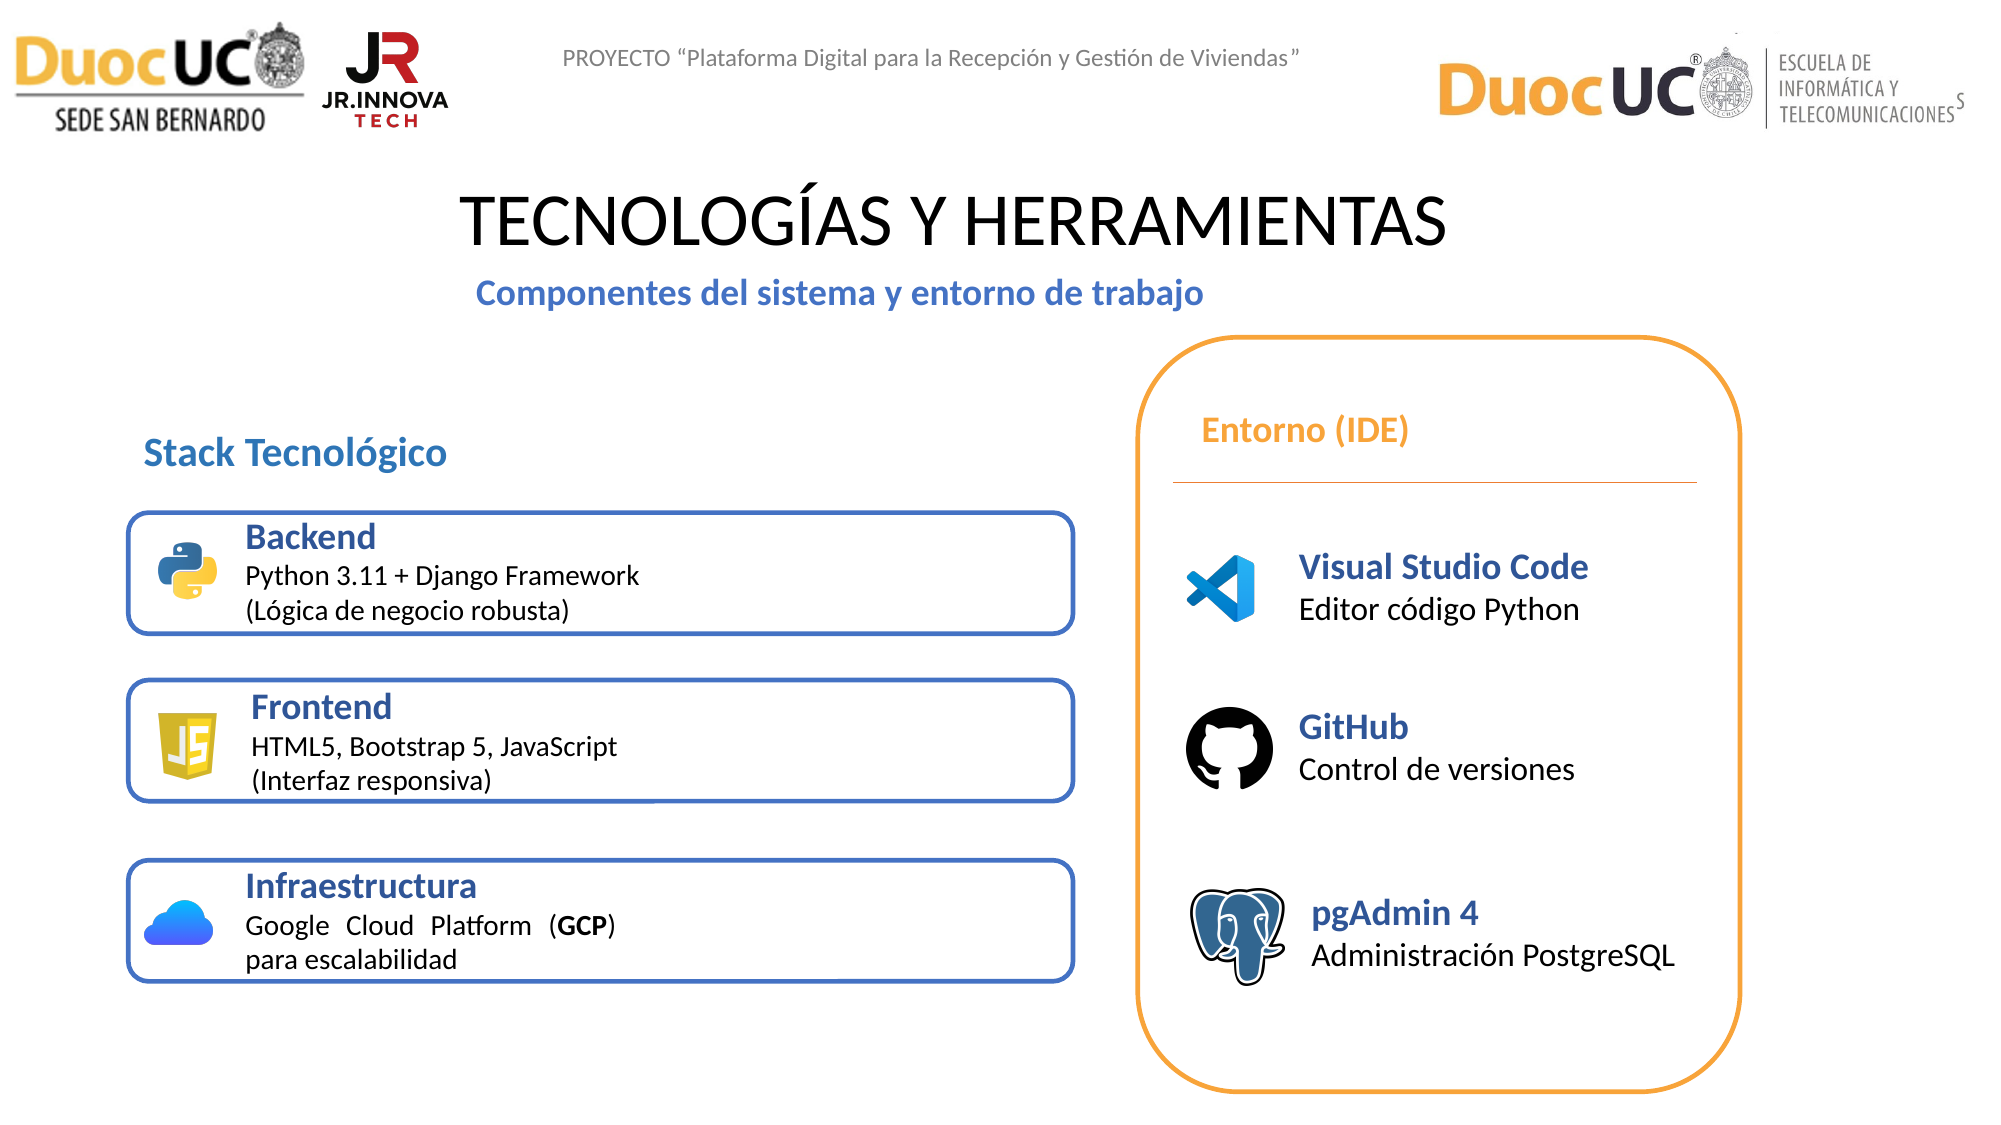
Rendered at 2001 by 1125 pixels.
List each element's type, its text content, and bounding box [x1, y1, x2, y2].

text_box GitHub Control de versiones [1284, 694, 1685, 794]
picture [1438, 20, 1965, 163]
picture [1185, 553, 1256, 624]
text_box Frontend HTML5, Bootstrap 5, JavaScript (Interfaz responsiva) [236, 674, 776, 805]
picture [0, 2, 466, 163]
picture [1186, 705, 1273, 791]
picture [144, 703, 231, 790]
text_box Visual Studio Code Editor código Python [1284, 535, 1685, 635]
text_box Stack Tecnológico [119, 417, 1138, 482]
text_box Entorno (IDE) [1186, 397, 1459, 458]
text_box [127, 678, 236, 803]
text_box [127, 859, 230, 983]
picture [158, 542, 217, 600]
text_box Infraestructura Google Cloud Platform (GCP) para escalabilidad [230, 853, 631, 984]
picture [1190, 888, 1285, 986]
text_box TECNOLOGÍAS Y HERRAMIENTAS [0, 162, 1955, 328]
text_box [1136, 336, 1742, 1093]
picture [144, 888, 213, 957]
text_box [127, 511, 1075, 635]
text_box Backend Python 3.11 + Django Framework (Lógica de negocio robusta) [230, 504, 770, 634]
text_box pgAdmin 4 Administración PostgreSQL [1296, 880, 1697, 981]
text_box Componentes del sistema y entorno de trabajo [461, 260, 1485, 320]
text_box [631, 859, 1075, 983]
text_box PROYECTO “Plataforma Digital para la Recepción y Gestión de Viviendas” [547, 34, 1353, 79]
text_box [776, 678, 1075, 803]
